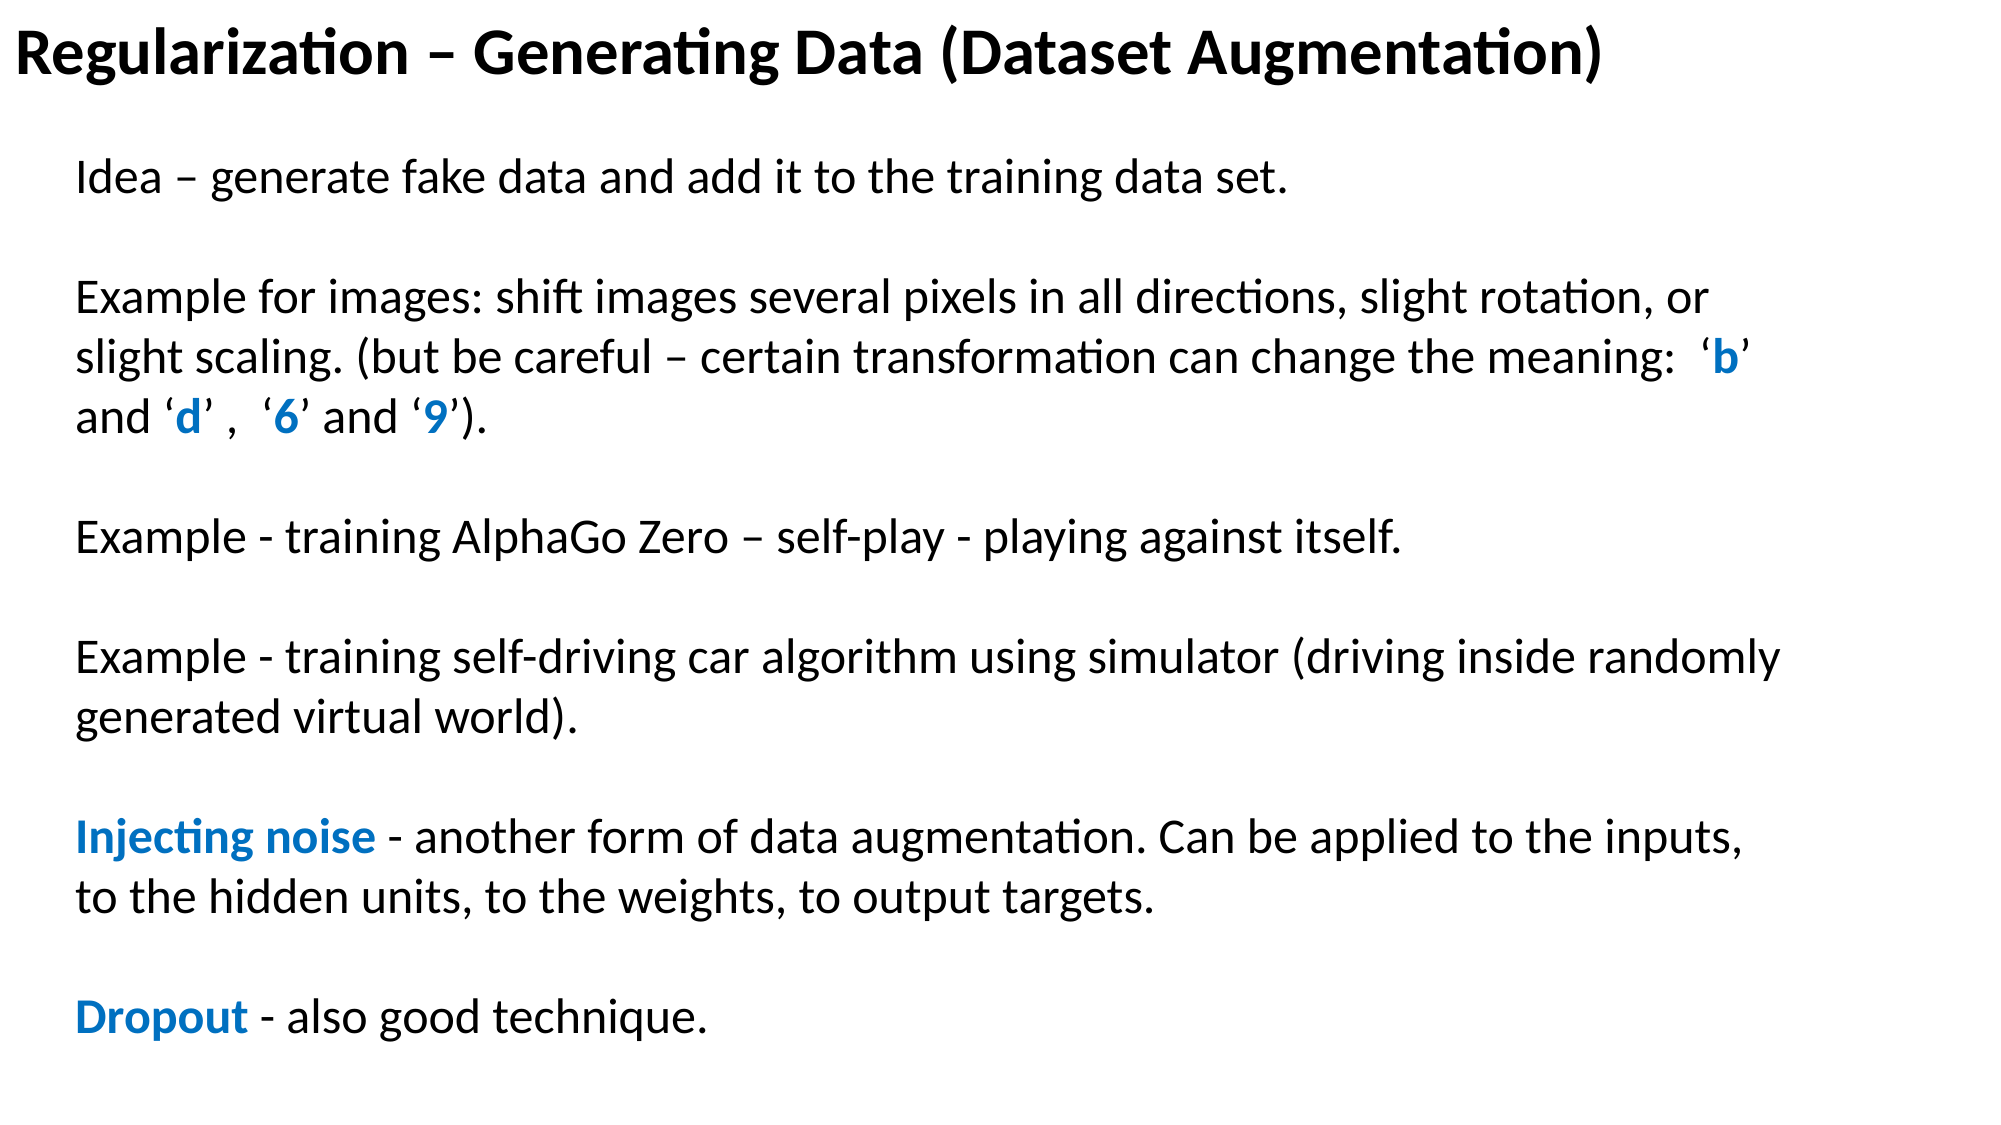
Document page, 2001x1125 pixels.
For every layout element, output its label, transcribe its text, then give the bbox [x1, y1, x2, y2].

text_box Regularization – Generating Data (Dataset Augmentation) [0, 0, 1743, 93]
text_box Idea – generate fake data and add it to the training data set. Example for images: shift images several pixels in all directions, slight rotation, or slight scaling. (but be careful – certain transformation can change the meaning: ‘b’ and ‘d’ , ‘6’ and ‘9’). Example - training AlphaGo Zero – self-play - playing against itself. Example - training self-driving car algorithm using simulator (driving inside randomly generated virtual world). Injecting noise - another form of data augmentation. Can be applied to the inputs, to the hidden units, to the weights, to output targets. Dropout - also good technique. [60, 135, 1803, 1071]
